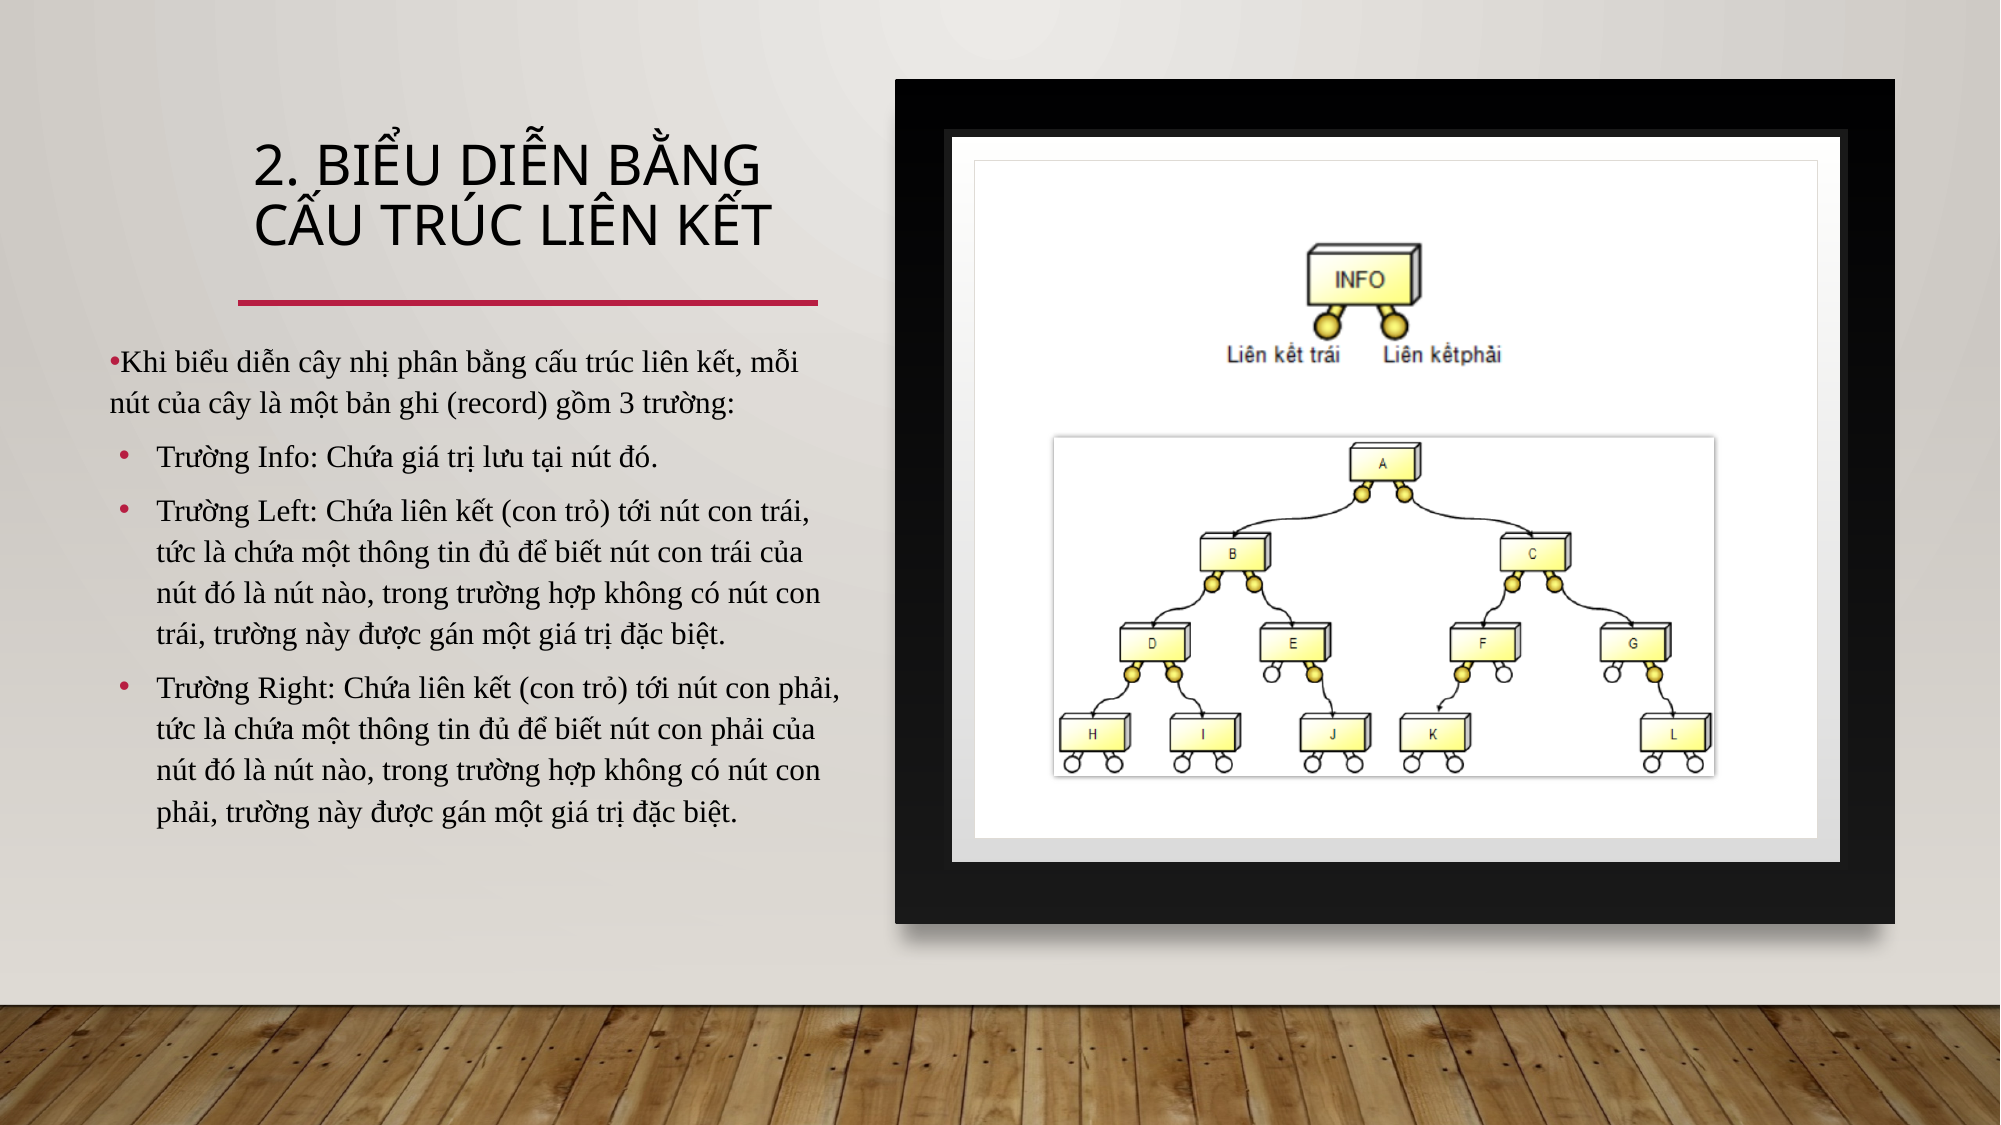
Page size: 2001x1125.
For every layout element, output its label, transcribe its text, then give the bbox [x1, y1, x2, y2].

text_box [895, 78, 1896, 924]
text_box Khi biểu diễn cây nhị phân bằng cấu trúc liên kết, mỗi nút của cây là một bản ghi (record) gồm 3 trường: Trường Info: Chứa giá trị lưu tại nút đó. Trường Left: Chứa liên kết (con trỏ) tới nút con trái, tức là chứa một thông tin đủ để biết nút con trái của nút đó là nút nào, trong trường hợp không có nút con trái, trường này được gán một giá trị đặc biệt. Trường Right: Chứa liên kết (con trỏ) tới nút con phải, tức là chứa một thông tin đủ để biết nút con phải của nút đó là nút nào, trong trường hợp không có nút con phải, trường này được gán một giá trị đặc biệt. [94, 330, 857, 897]
text_box 2. BIỂU DIỄN BẰNG CẤU TRÚC LIÊN KẾT [238, 129, 818, 302]
picture [1213, 213, 1524, 390]
picture [0, 1006, 2000, 1125]
picture [1043, 426, 1729, 785]
text_box [0, 330, 2000, 1004]
text_box [0, 0, 2000, 330]
